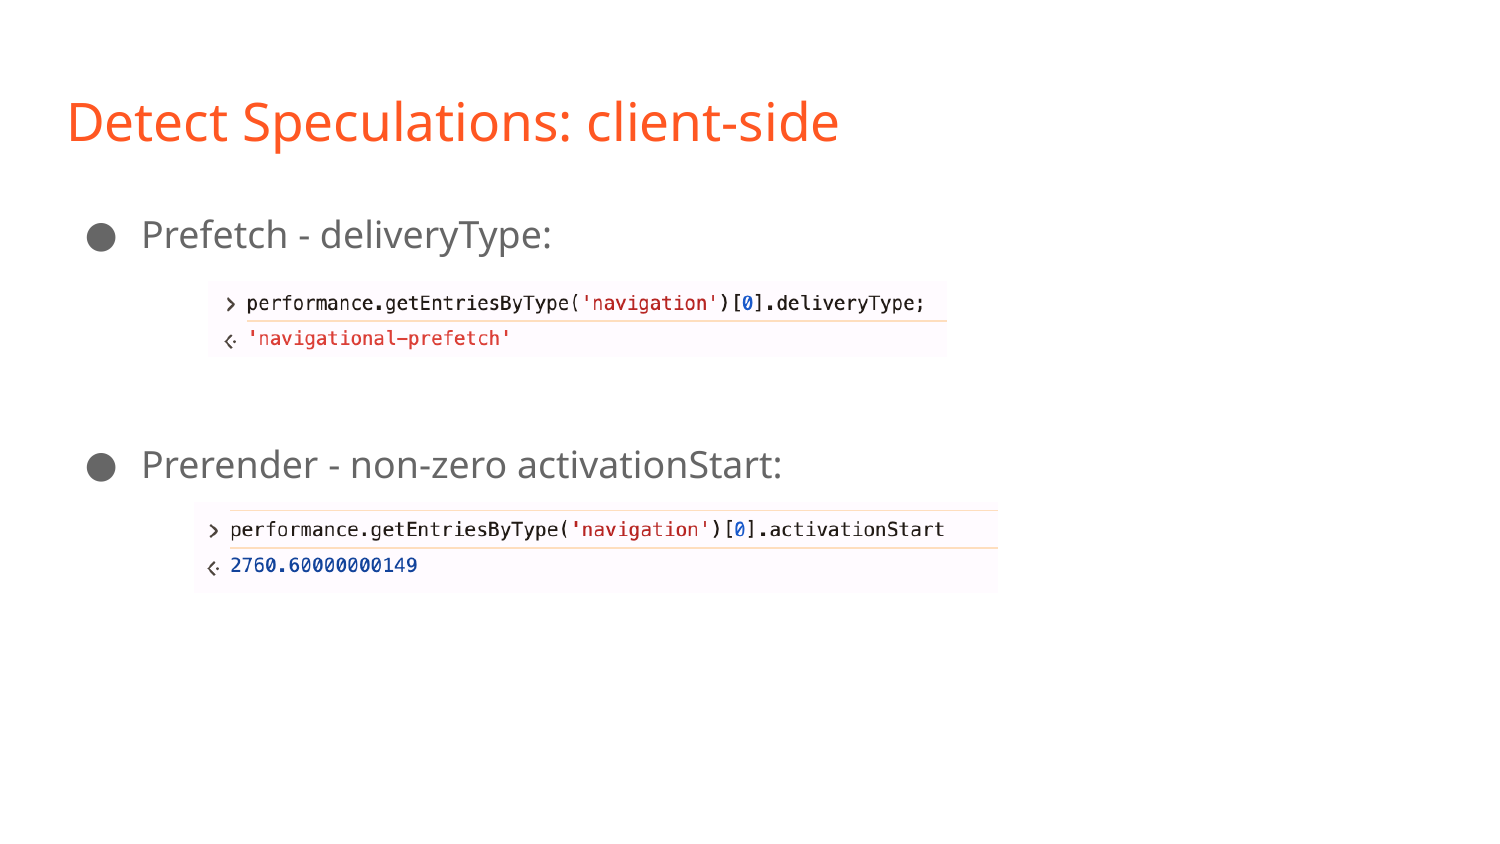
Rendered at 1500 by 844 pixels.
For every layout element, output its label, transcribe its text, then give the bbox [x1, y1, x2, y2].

picture [208, 281, 947, 357]
list Prefetch - deliveryType: Prerender - non-zero activationStart: [51, 189, 1449, 750]
picture [194, 502, 998, 593]
title Detect Speculations: client-side [51, 72, 1449, 167]
